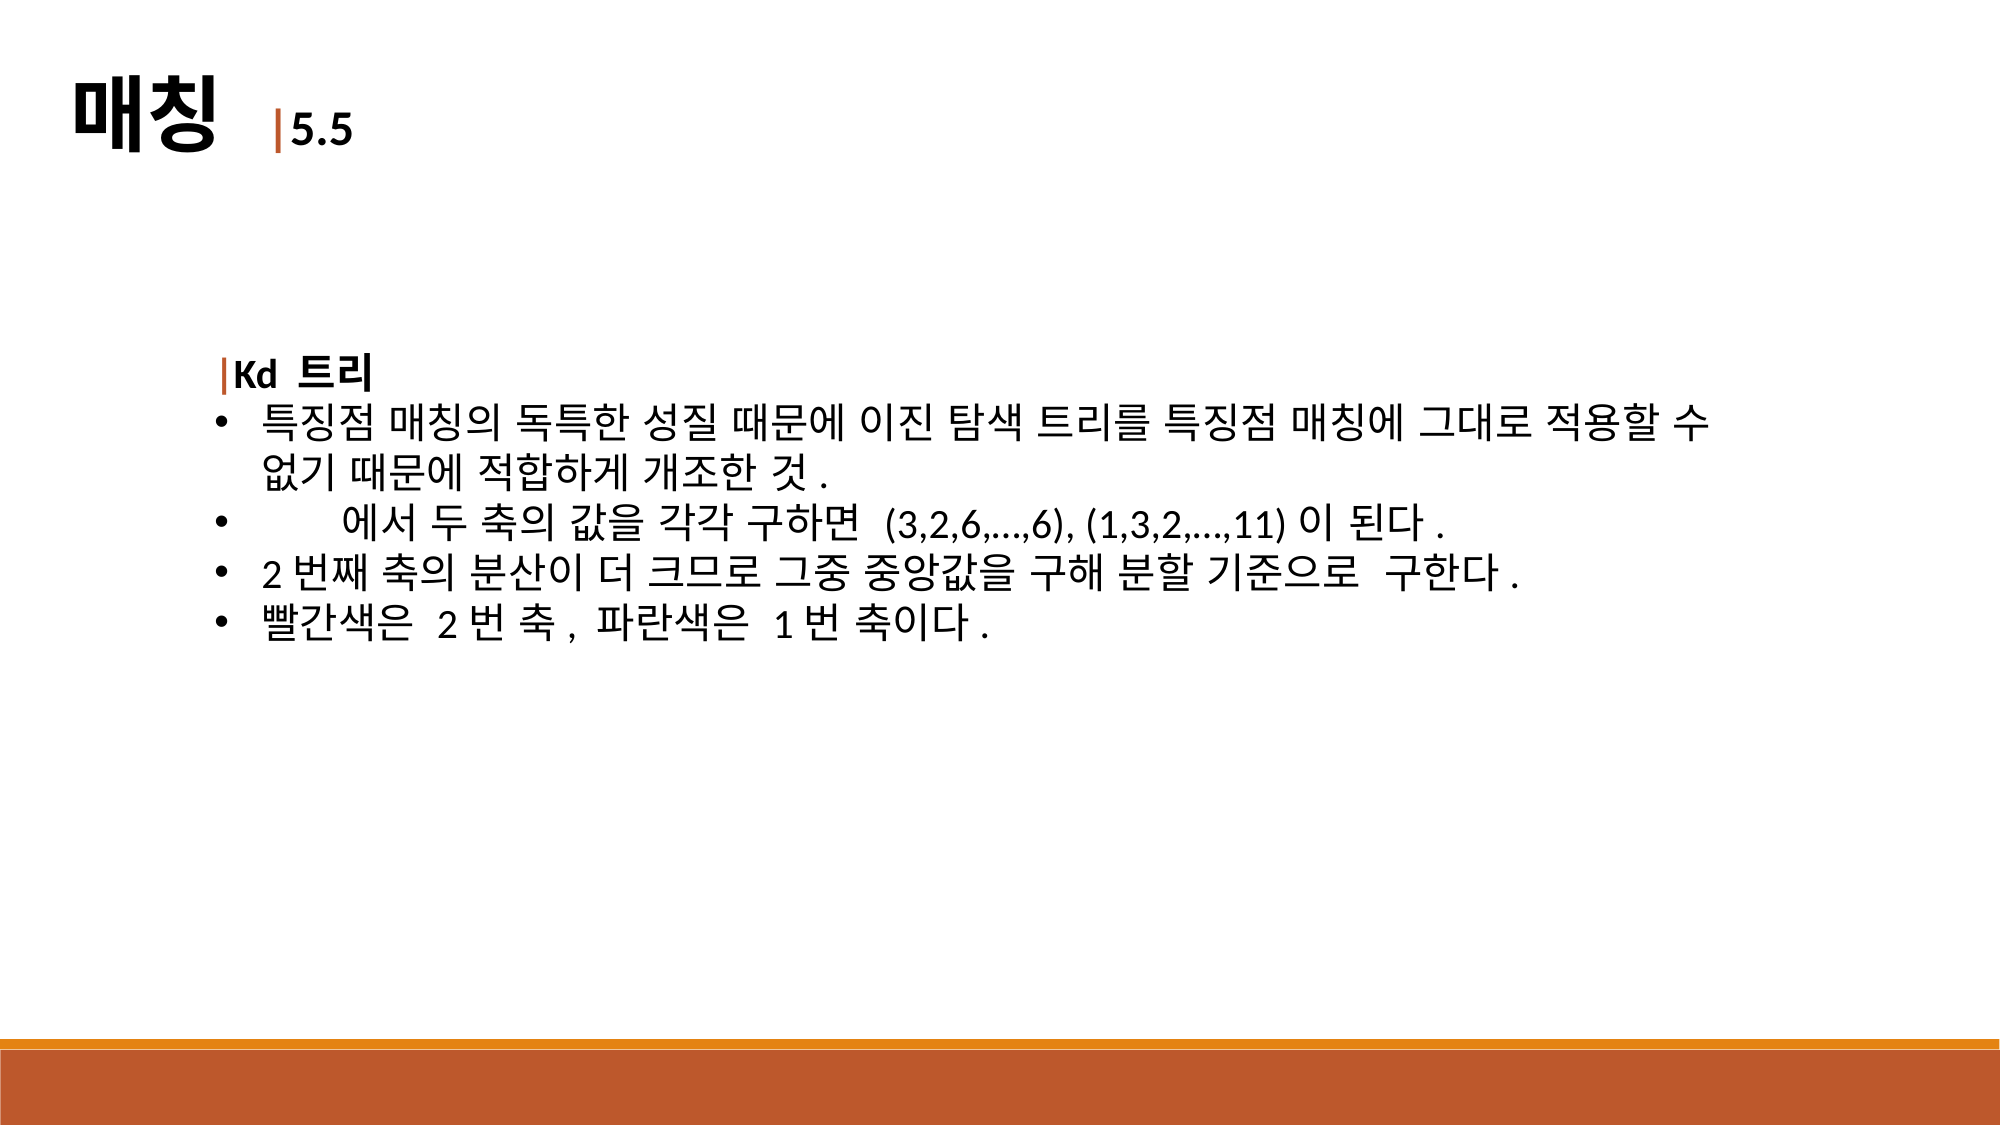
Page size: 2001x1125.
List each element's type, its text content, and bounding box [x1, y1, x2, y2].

text_box 매칭 |5.5 [55, 54, 369, 170]
